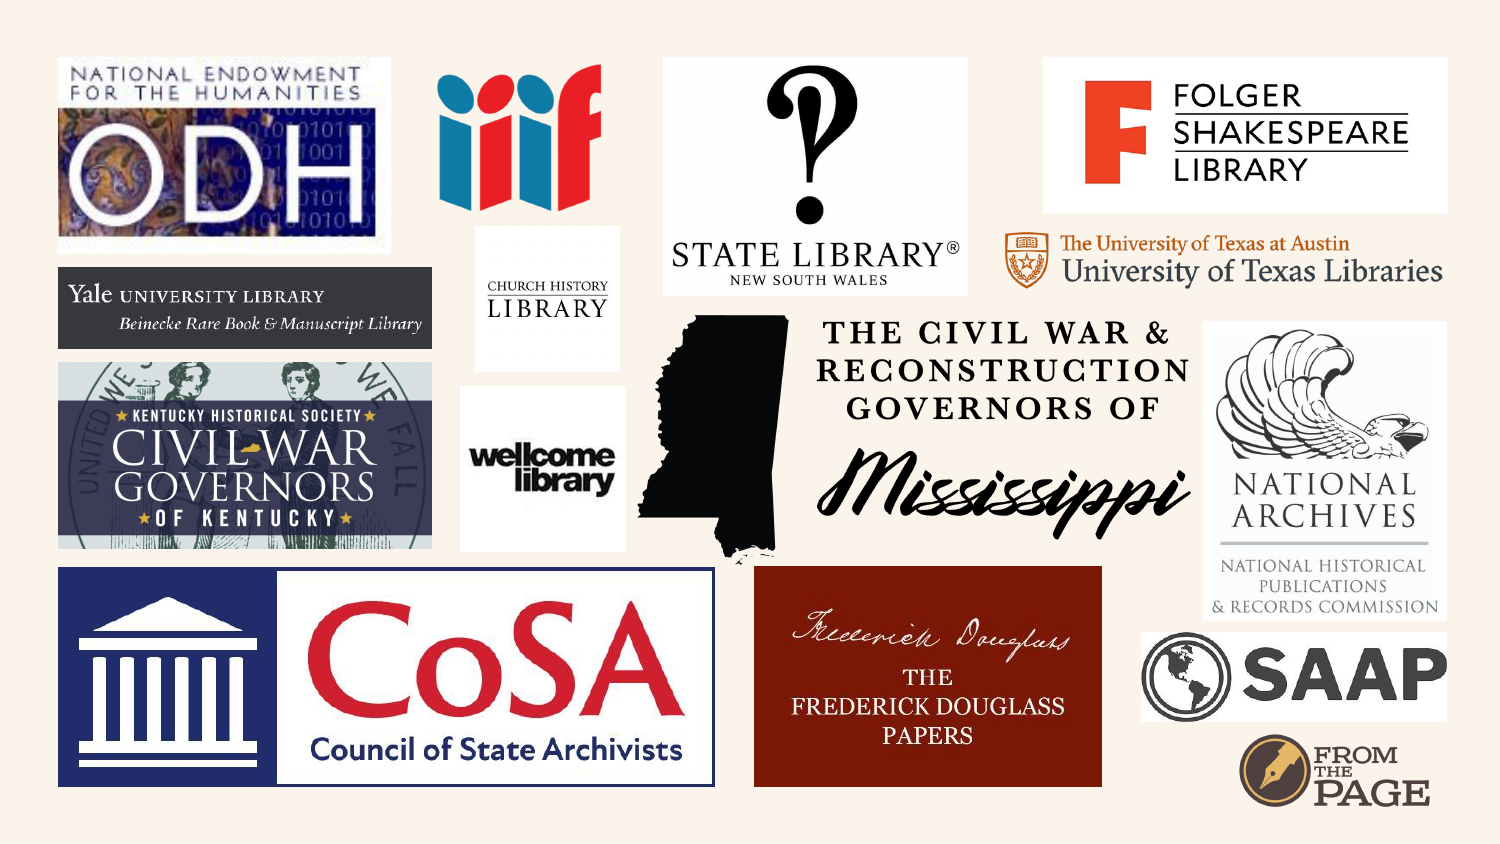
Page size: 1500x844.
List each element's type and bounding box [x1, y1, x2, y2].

picture [460, 386, 626, 552]
picture [1203, 321, 1447, 621]
picture [663, 57, 969, 297]
picture [1141, 632, 1447, 722]
picture [58, 567, 716, 787]
picture [58, 362, 432, 549]
picture [636, 315, 1193, 565]
picture [58, 266, 432, 350]
picture [1042, 57, 1448, 214]
picture [1000, 226, 1445, 303]
picture [1237, 732, 1432, 809]
picture [58, 57, 391, 254]
picture [754, 566, 1103, 787]
picture [418, 37, 620, 372]
